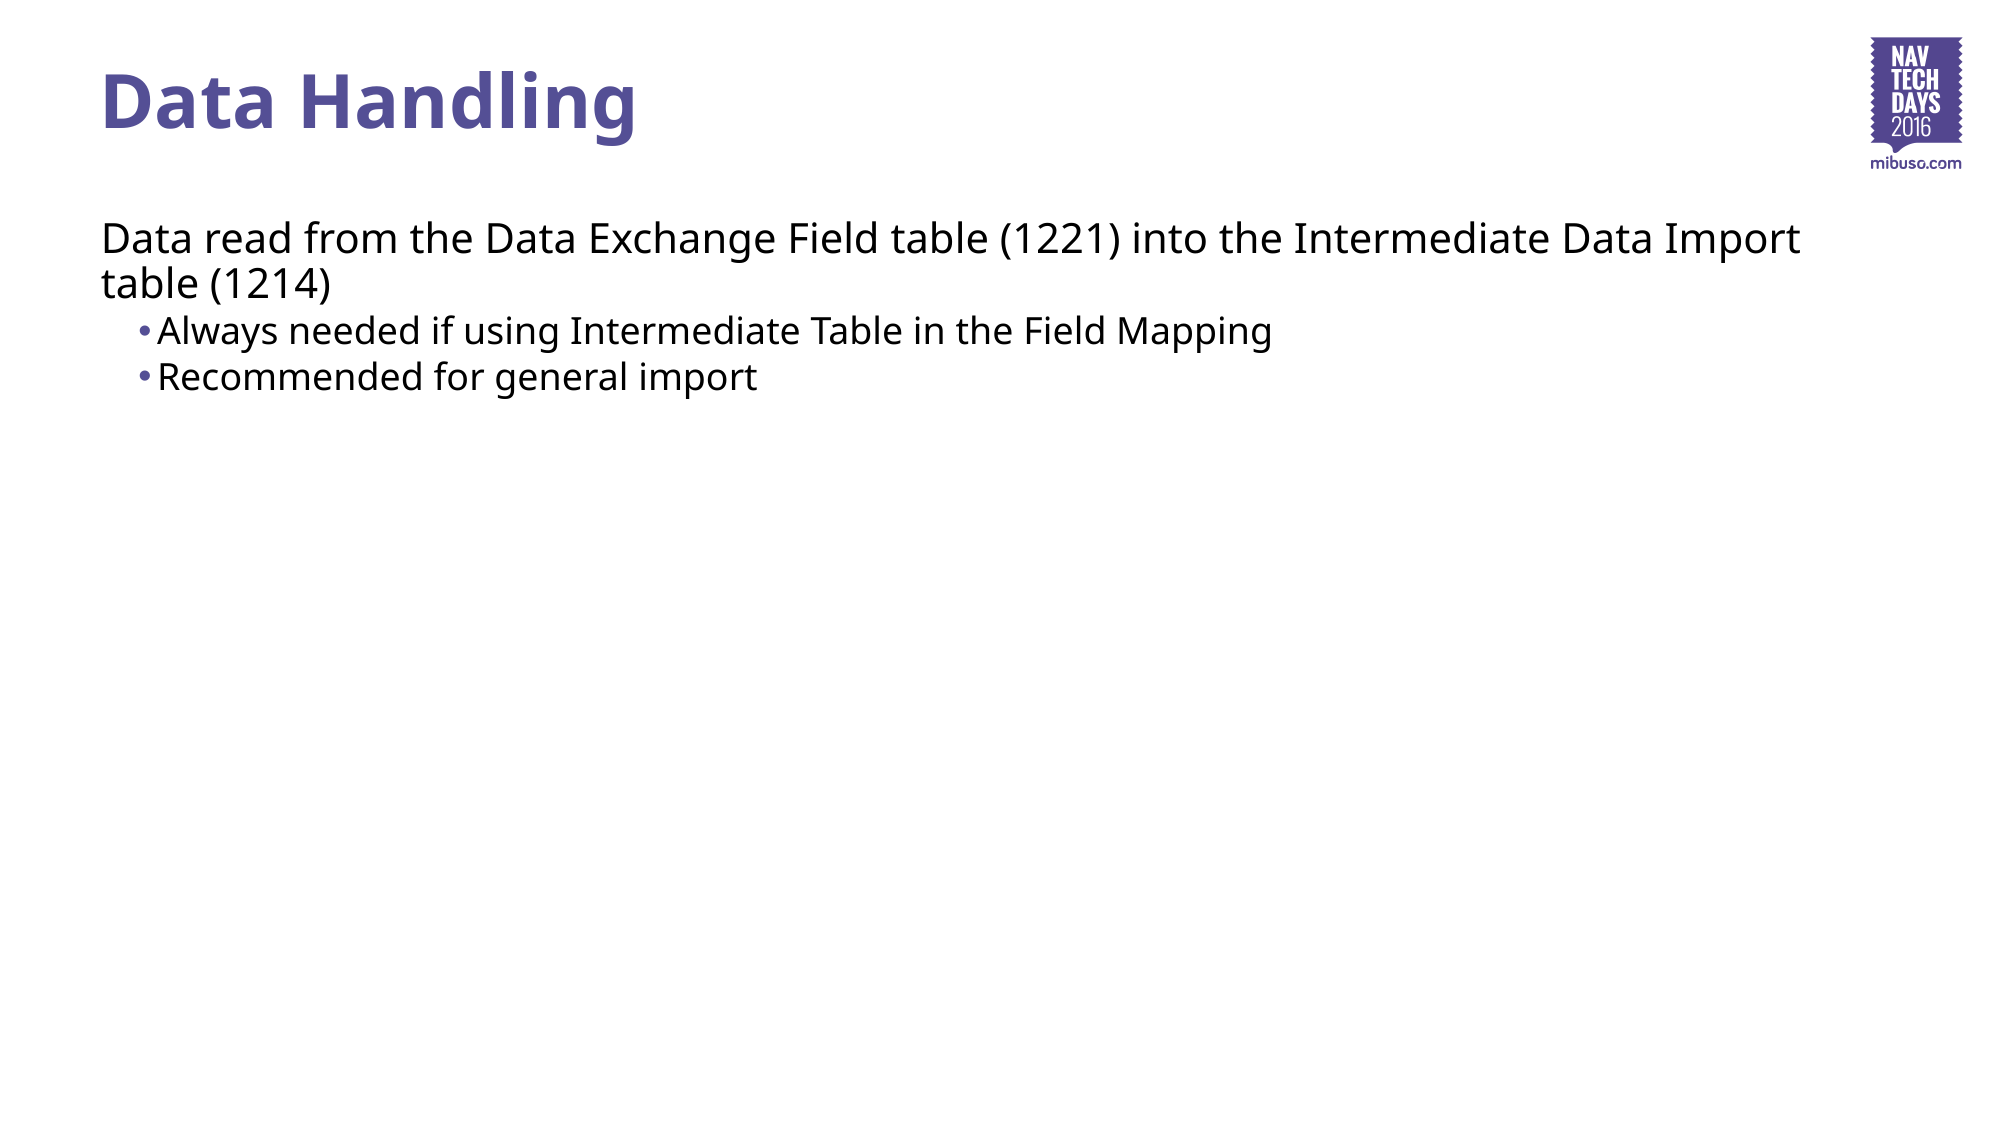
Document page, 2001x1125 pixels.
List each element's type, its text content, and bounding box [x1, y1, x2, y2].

title Data Handling [84, 31, 1916, 179]
picture [1856, 27, 1975, 182]
list Data read from the Data Exchange Field table (1221) into the Intermediate Data Import table (1214) Always needed if using Intermediate Table in the Field Mapping Recommended for general import [85, 209, 1916, 1065]
